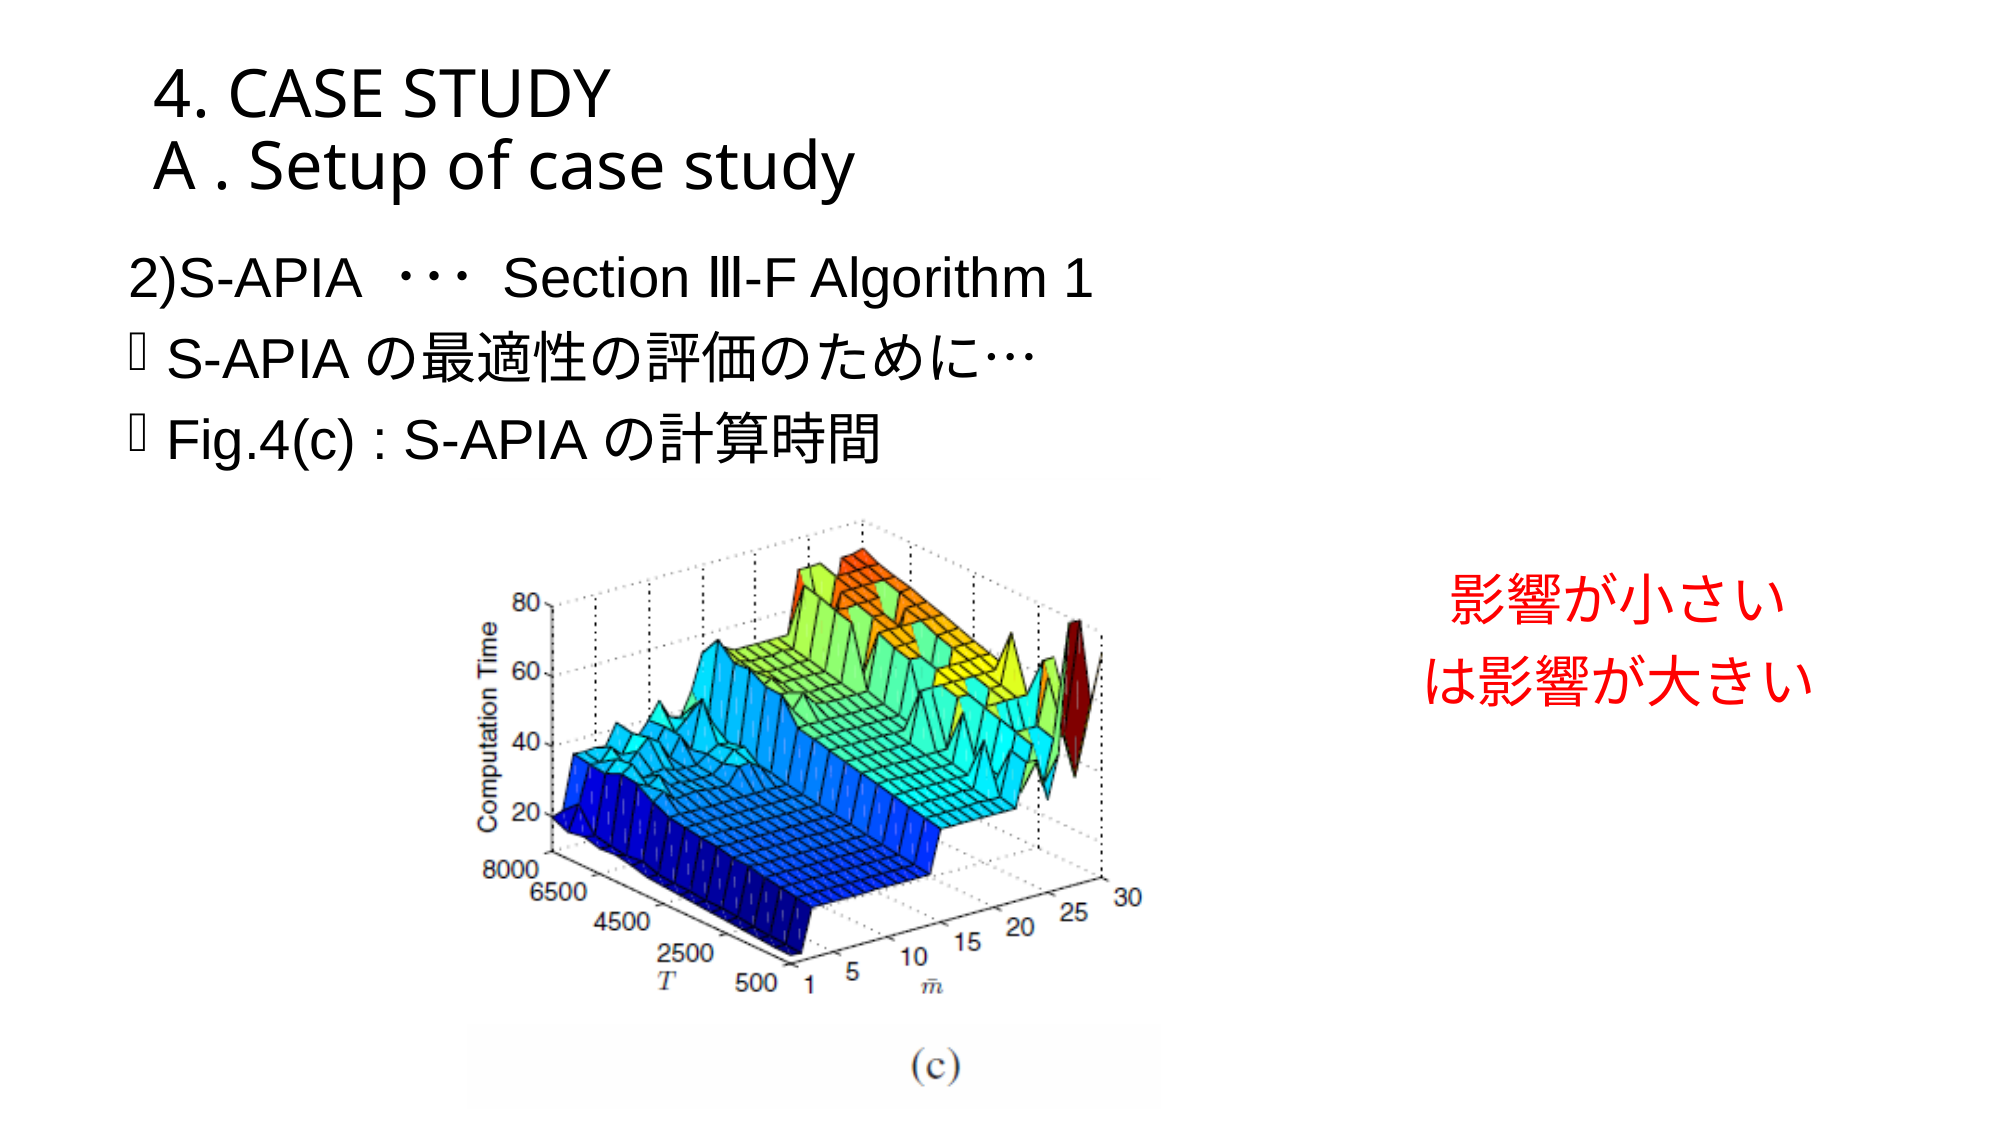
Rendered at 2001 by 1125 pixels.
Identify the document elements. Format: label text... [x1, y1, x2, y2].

title 4. CASE STUDY A . Setup of case study [138, 23, 1960, 241]
picture [467, 478, 1161, 1109]
